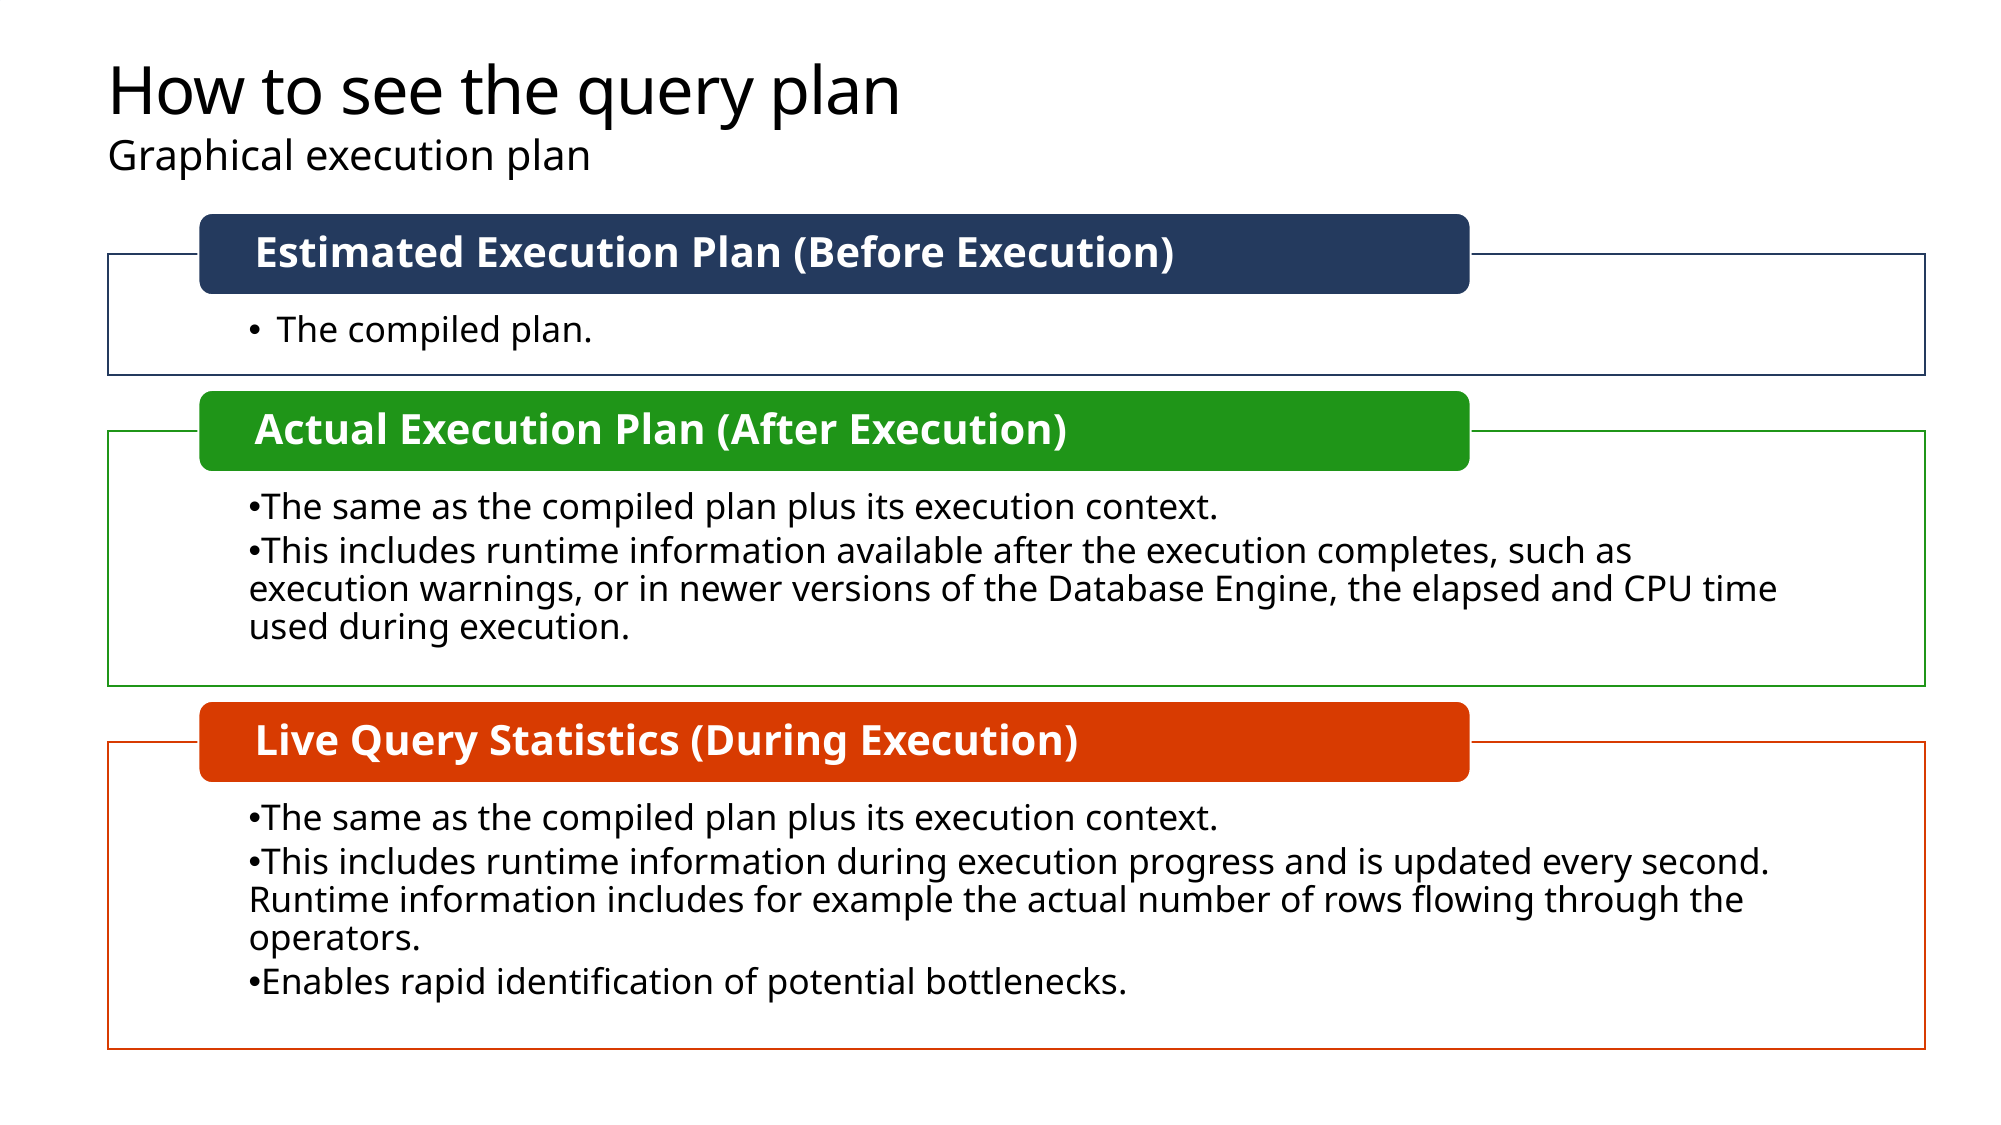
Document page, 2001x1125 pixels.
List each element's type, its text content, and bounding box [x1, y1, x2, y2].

title How to see the query plan [107, 52, 1893, 128]
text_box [107, 212, 1925, 1050]
subtitle Graphical execution plan [107, 128, 1893, 205]
